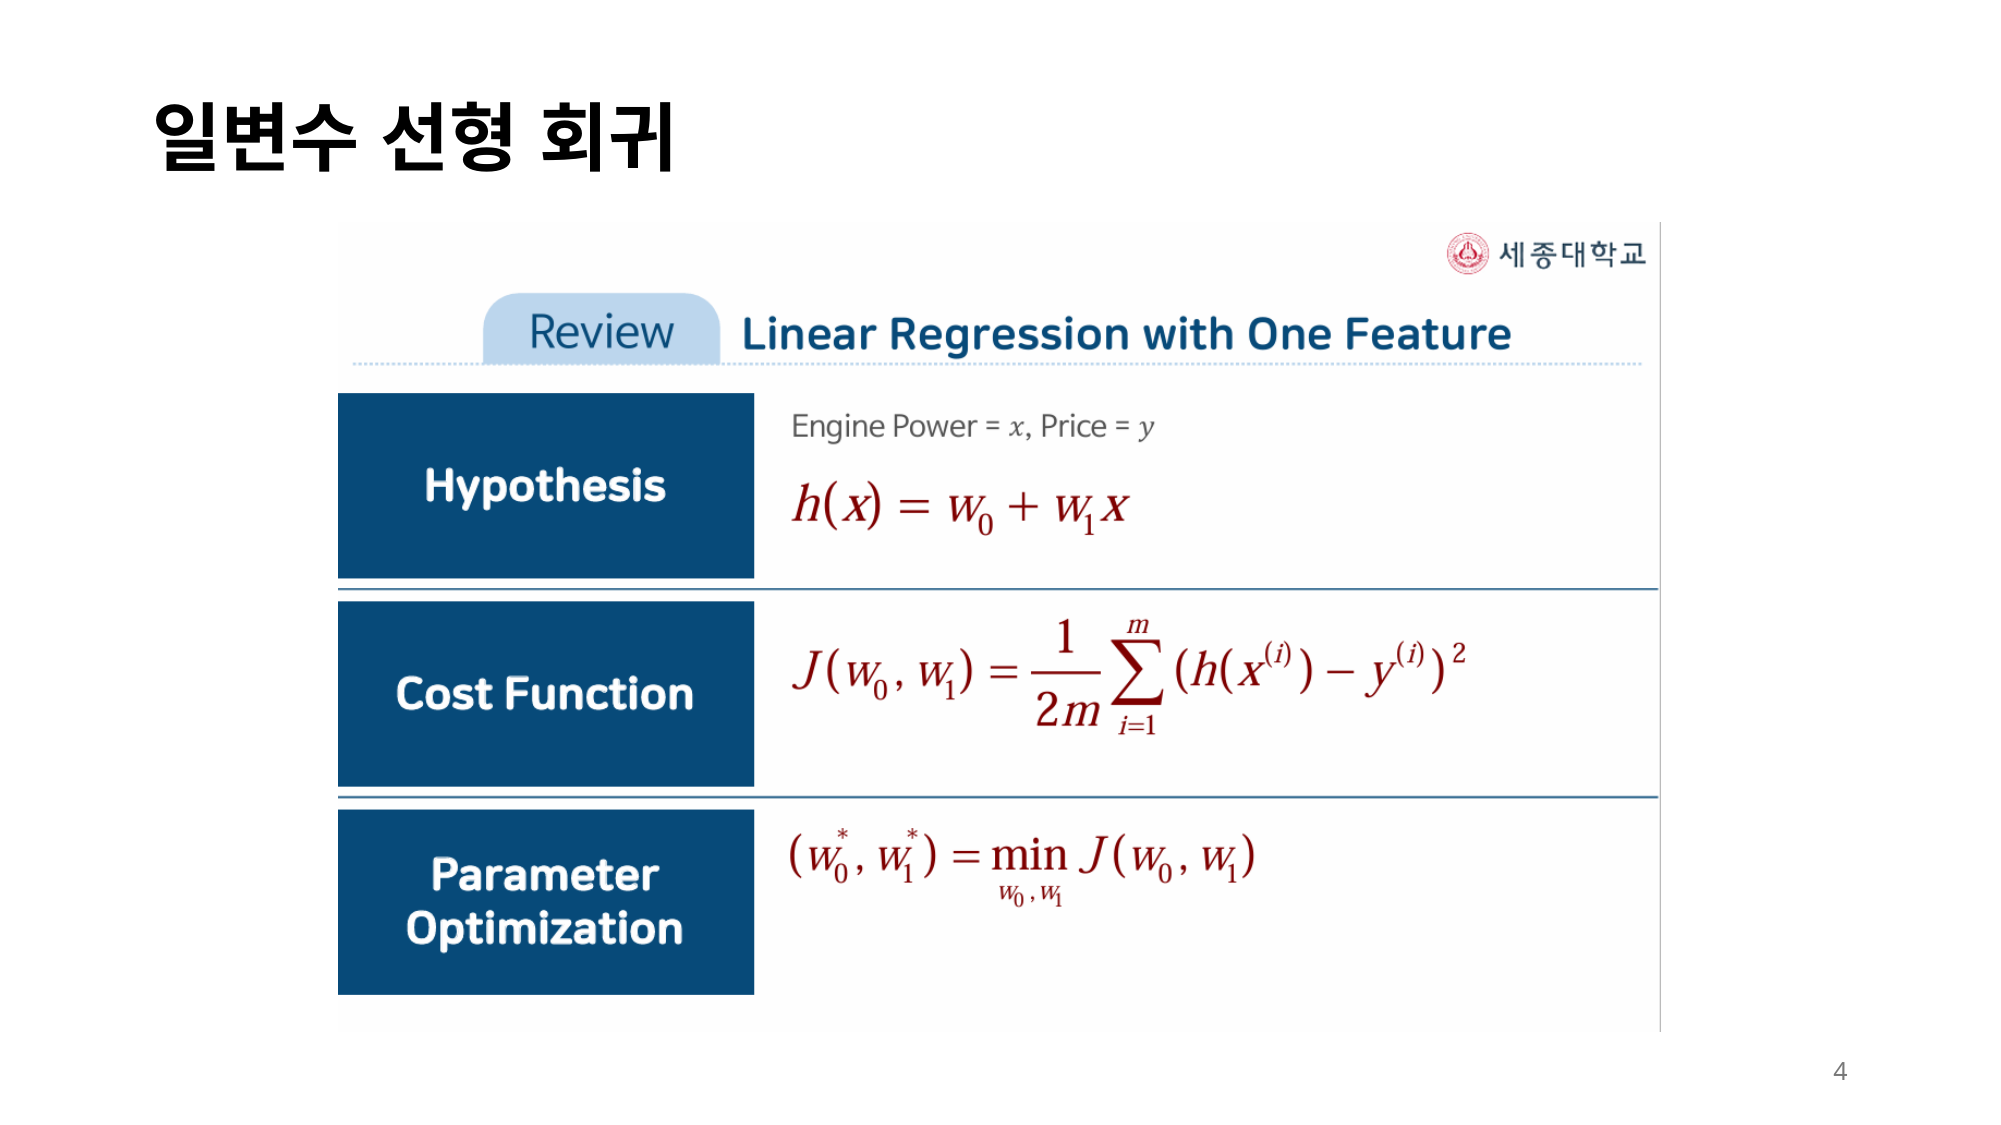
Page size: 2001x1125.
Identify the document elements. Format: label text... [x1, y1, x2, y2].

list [337, 221, 1663, 1032]
title 일변수 선형 회귀 [137, 59, 888, 223]
slide_number 4 [1412, 1042, 1863, 1103]
